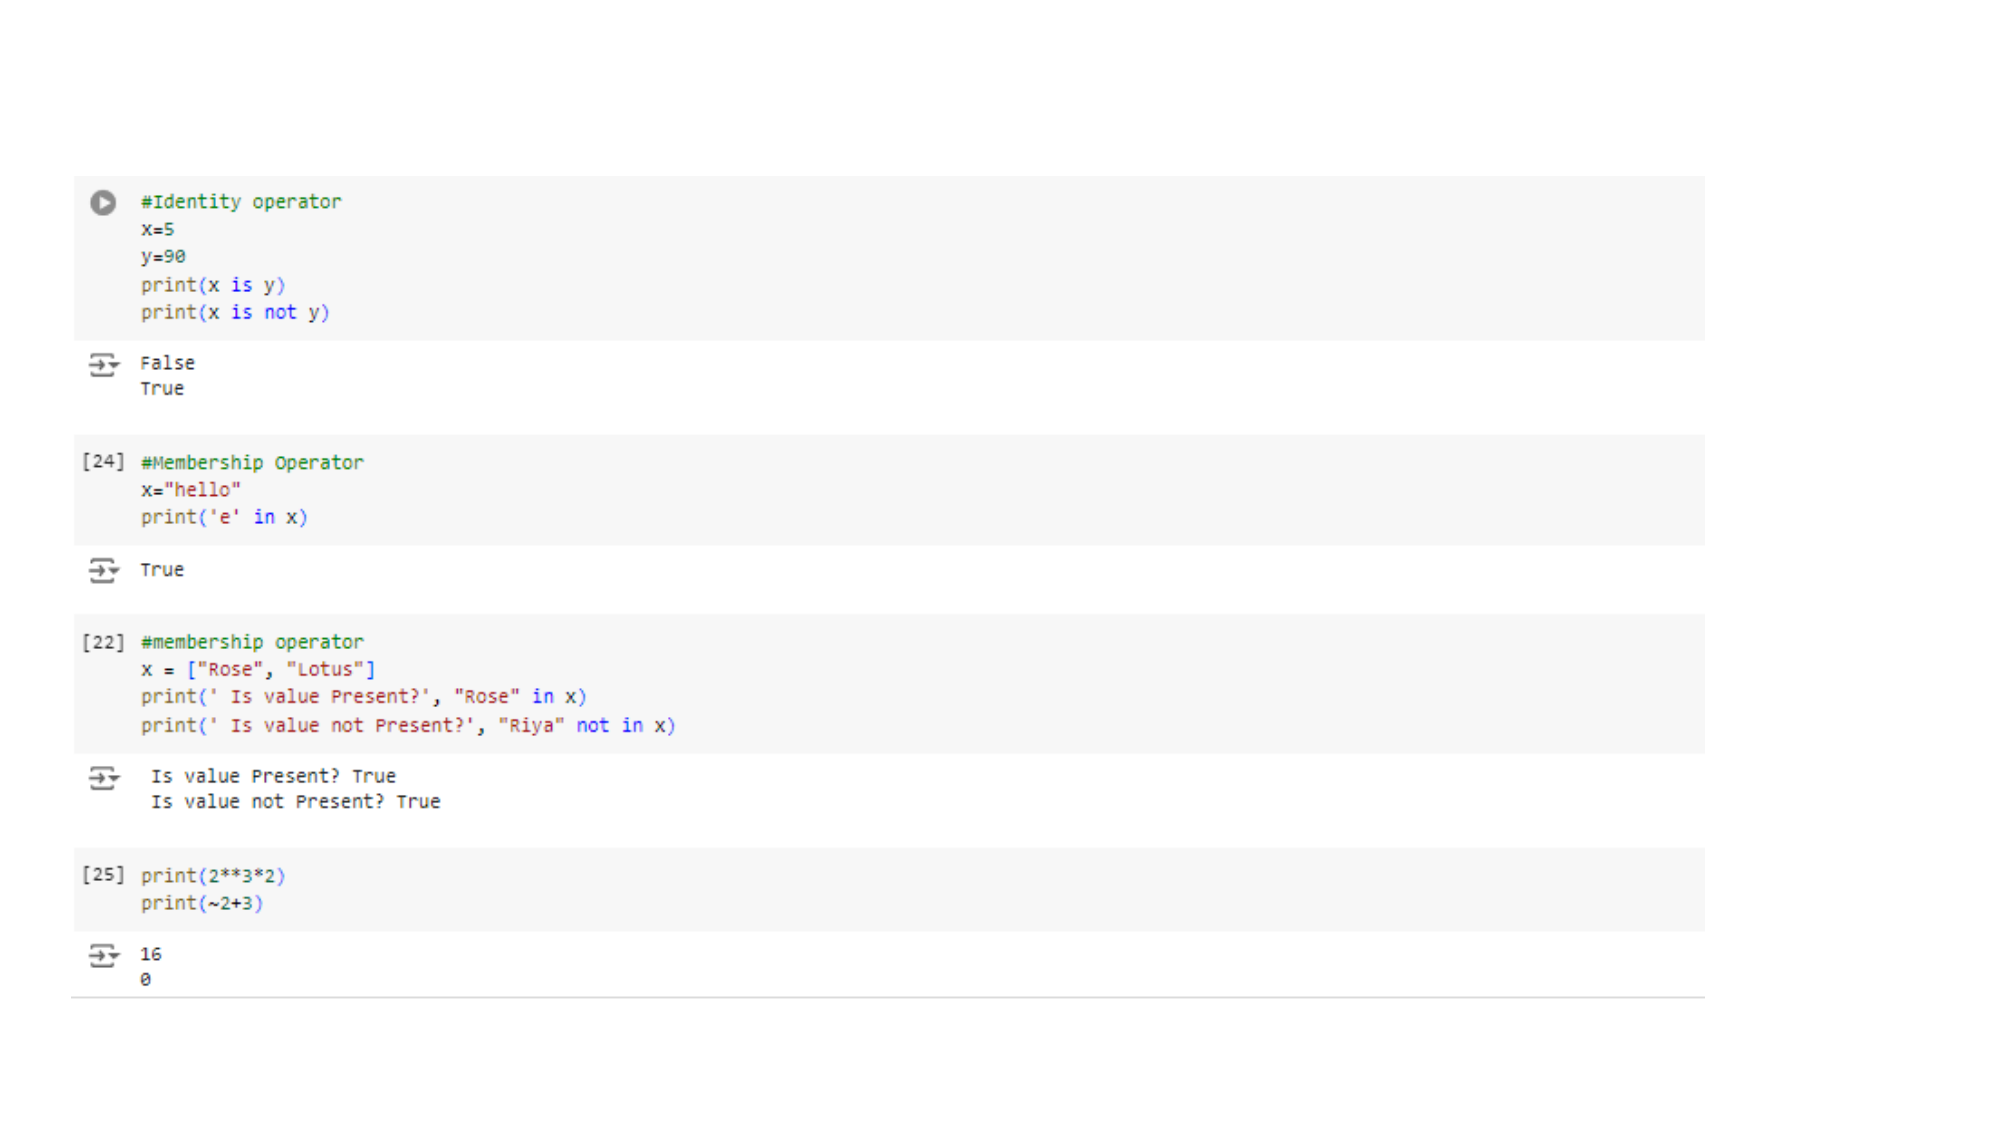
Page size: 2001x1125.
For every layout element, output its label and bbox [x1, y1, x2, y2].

list [71, 176, 1705, 1006]
